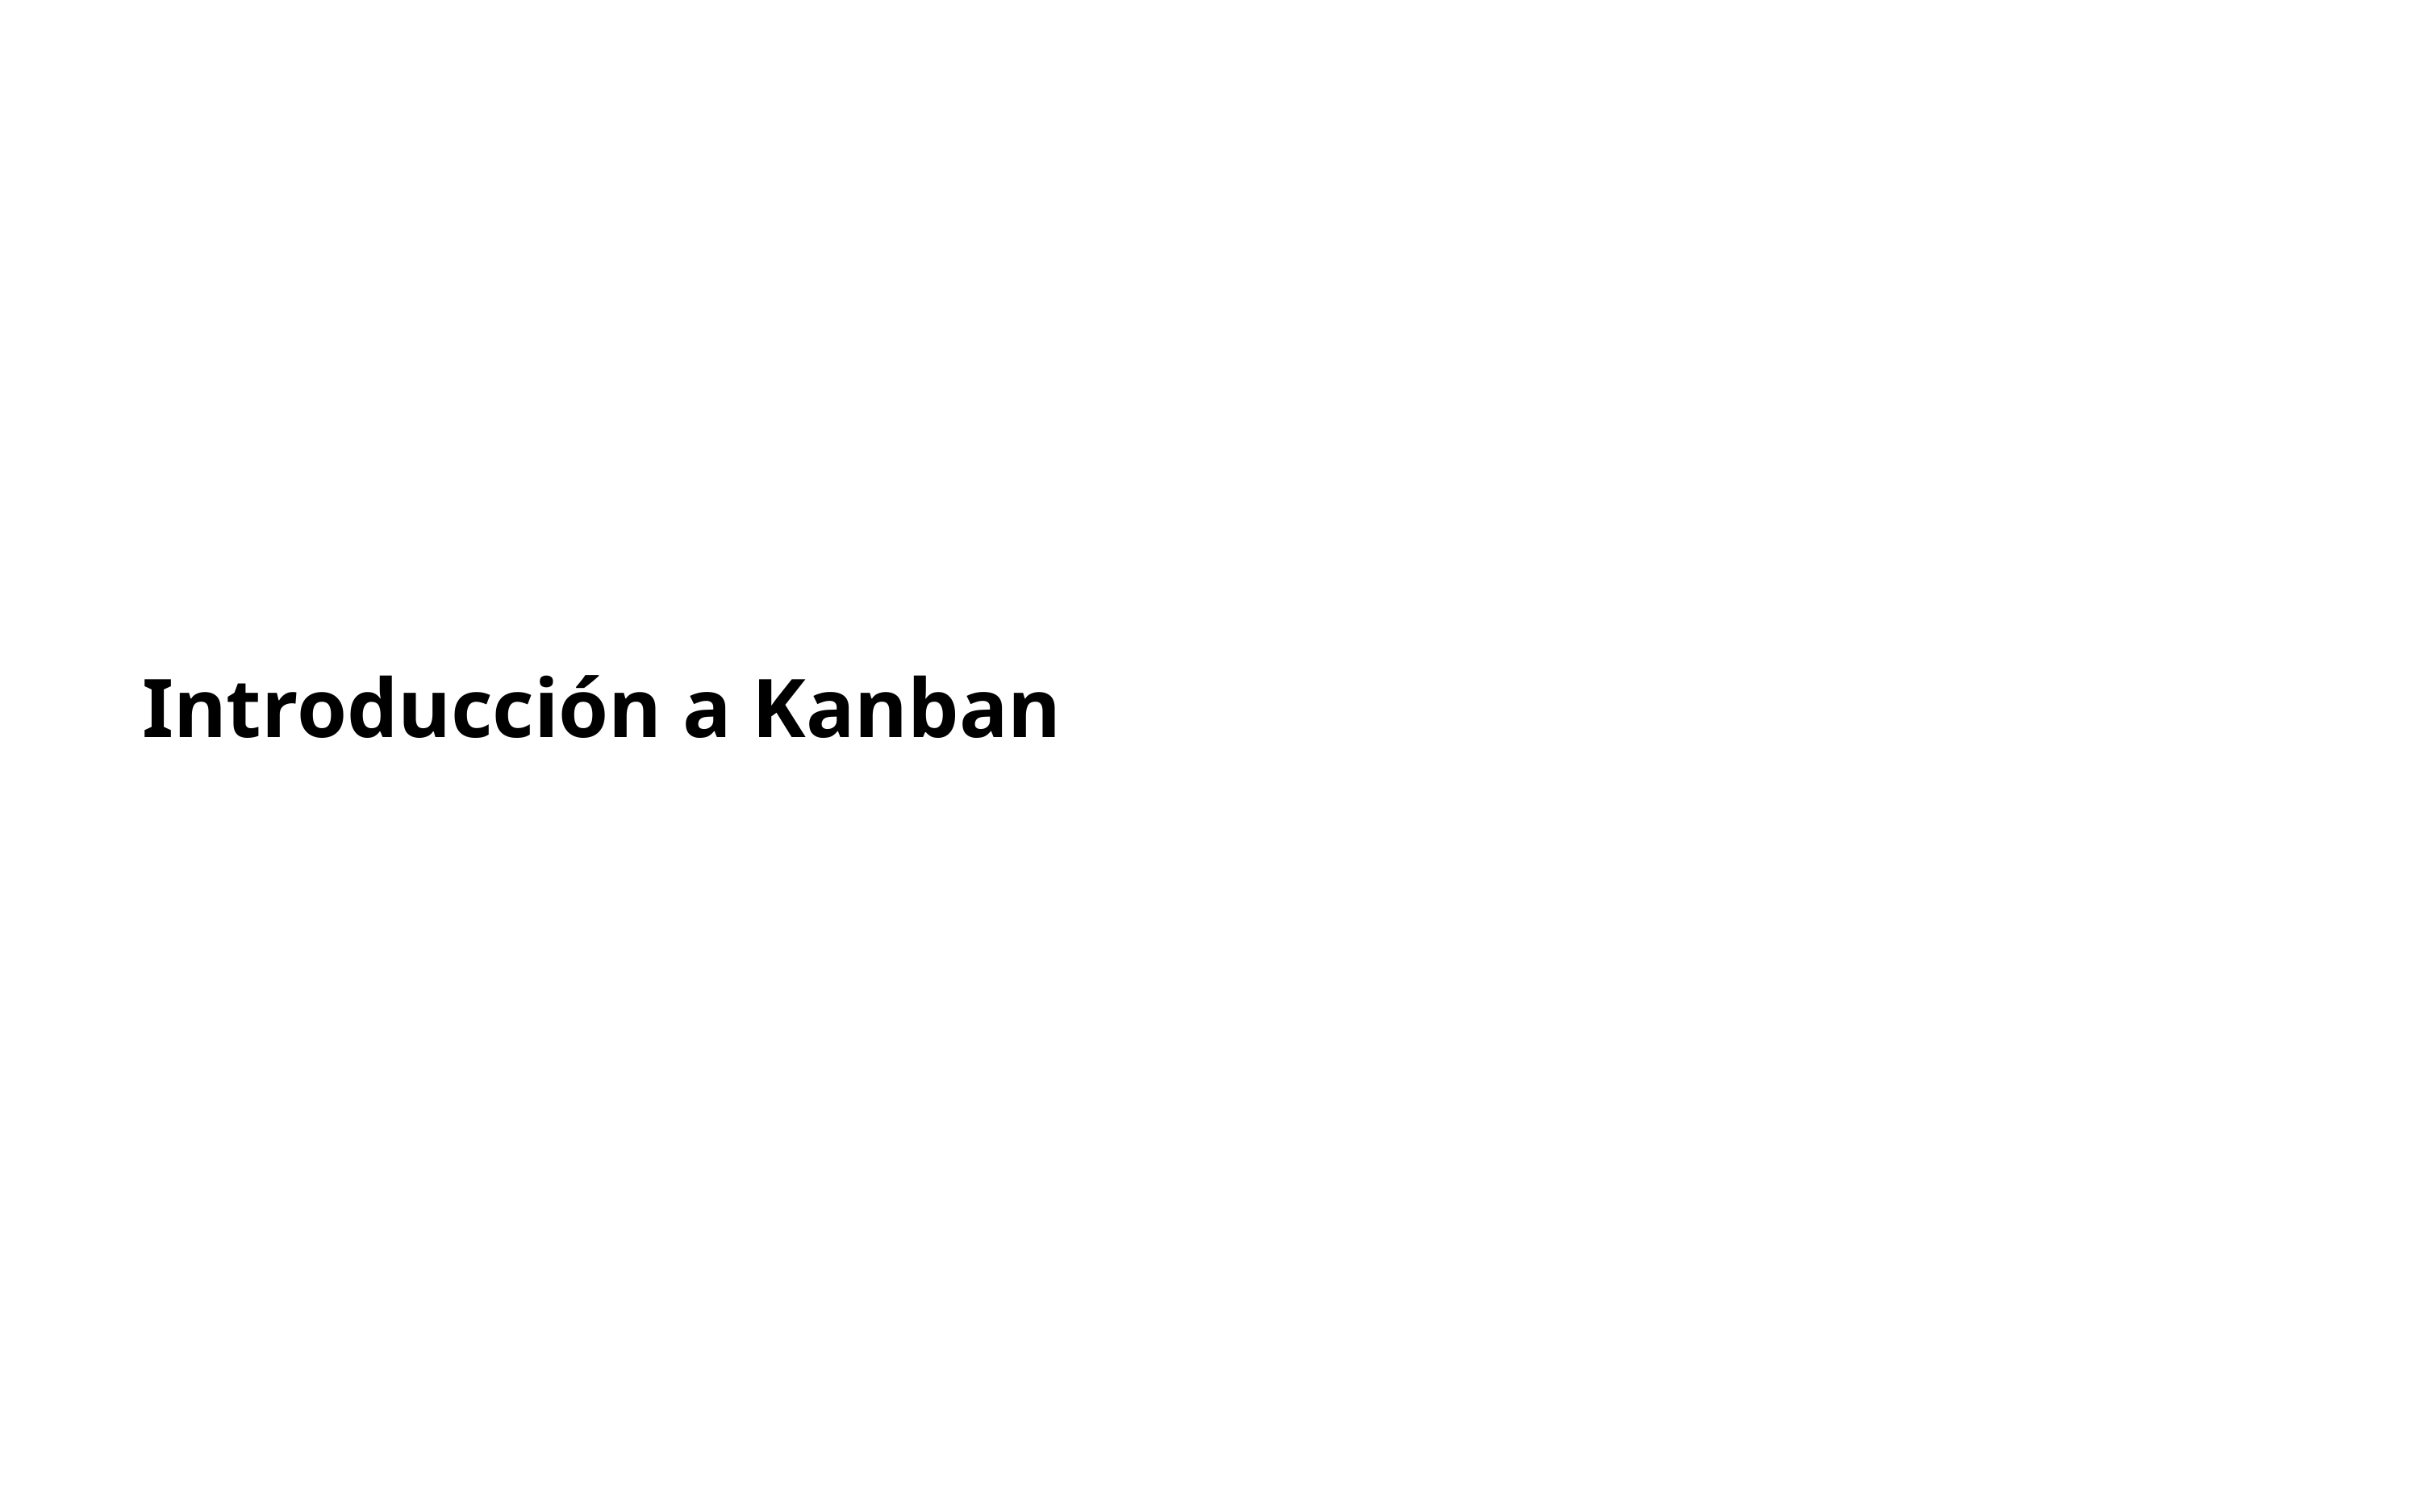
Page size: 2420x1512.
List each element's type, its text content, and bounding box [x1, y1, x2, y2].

title Introducción a Kanban [135, 550, 2266, 761]
